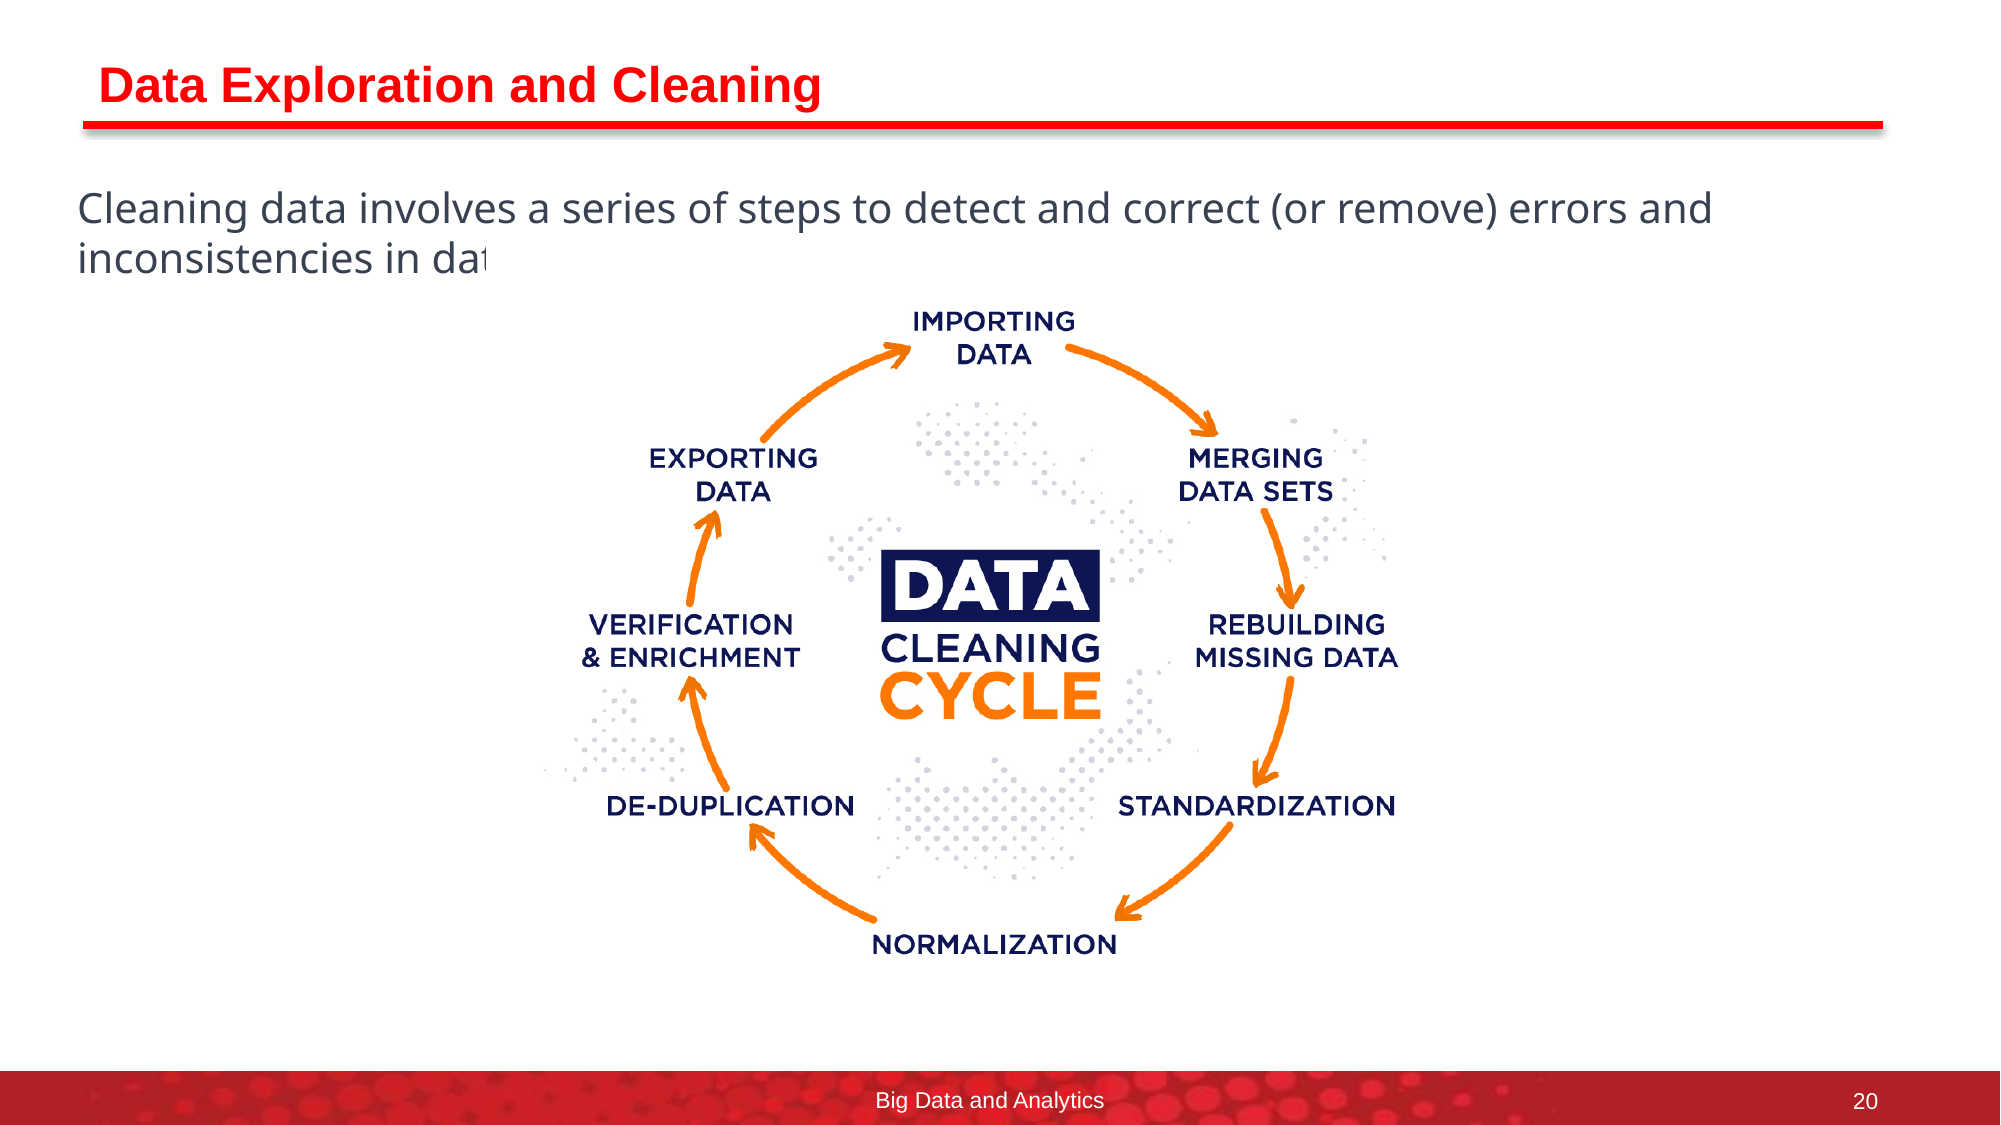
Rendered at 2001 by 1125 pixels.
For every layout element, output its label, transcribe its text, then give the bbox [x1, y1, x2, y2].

title Data Exploration and Cleaning [83, 45, 1884, 153]
text_box Cleaning data involves a series of steps to detect and correct (or remove) errors and inconsistencies in data. [62, 174, 1938, 290]
slide_number 20 [1426, 1079, 1894, 1115]
picture [0, 1071, 2000, 1125]
picture [486, 238, 1495, 1027]
footer Big Data and Analytics [571, 1078, 1410, 1115]
